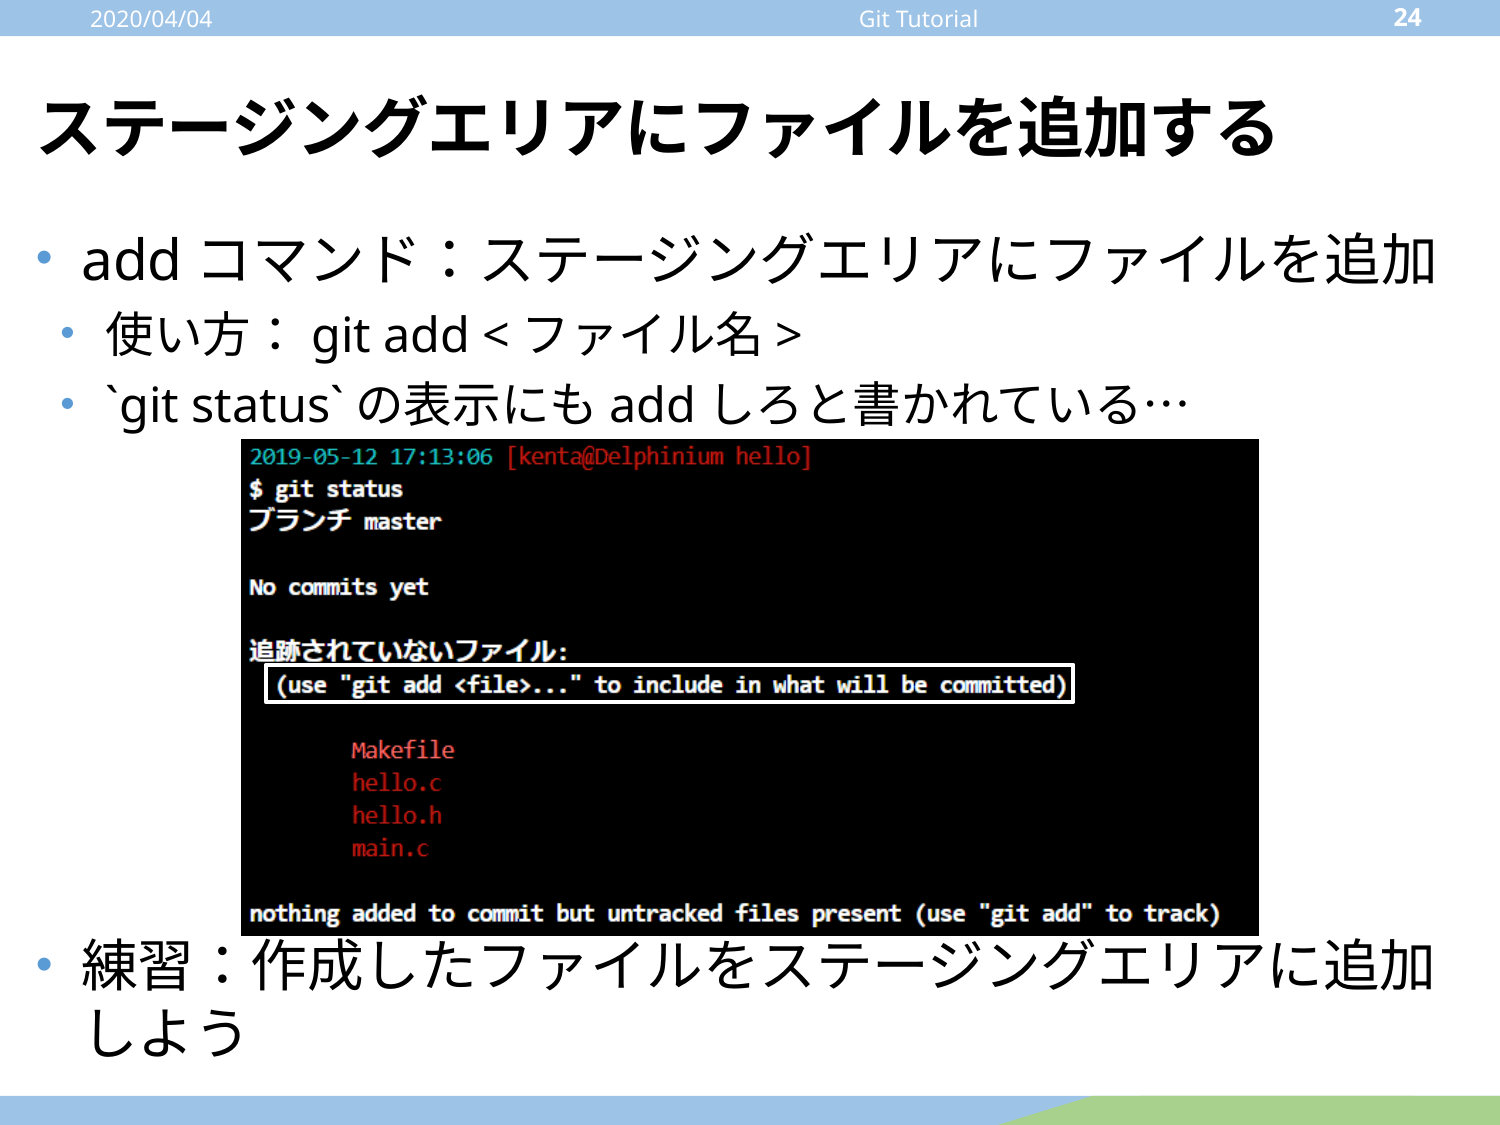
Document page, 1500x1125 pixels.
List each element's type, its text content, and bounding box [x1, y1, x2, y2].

slide_number 24 [1320, 0, 1496, 36]
title ステージングエリアにファイルを追加する [20, 68, 1483, 184]
list addコマンド：ステージングエリアにファイルを追加 使い方：git add <ファイル名> `git status`の表示にもaddしろと書かれている… 練習：作成したファイルをステージングエリアに追加しよう [20, 216, 1483, 1090]
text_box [240, 438, 1259, 937]
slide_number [75, 0, 471, 36]
footer Git Tutorial [517, 0, 1321, 37]
